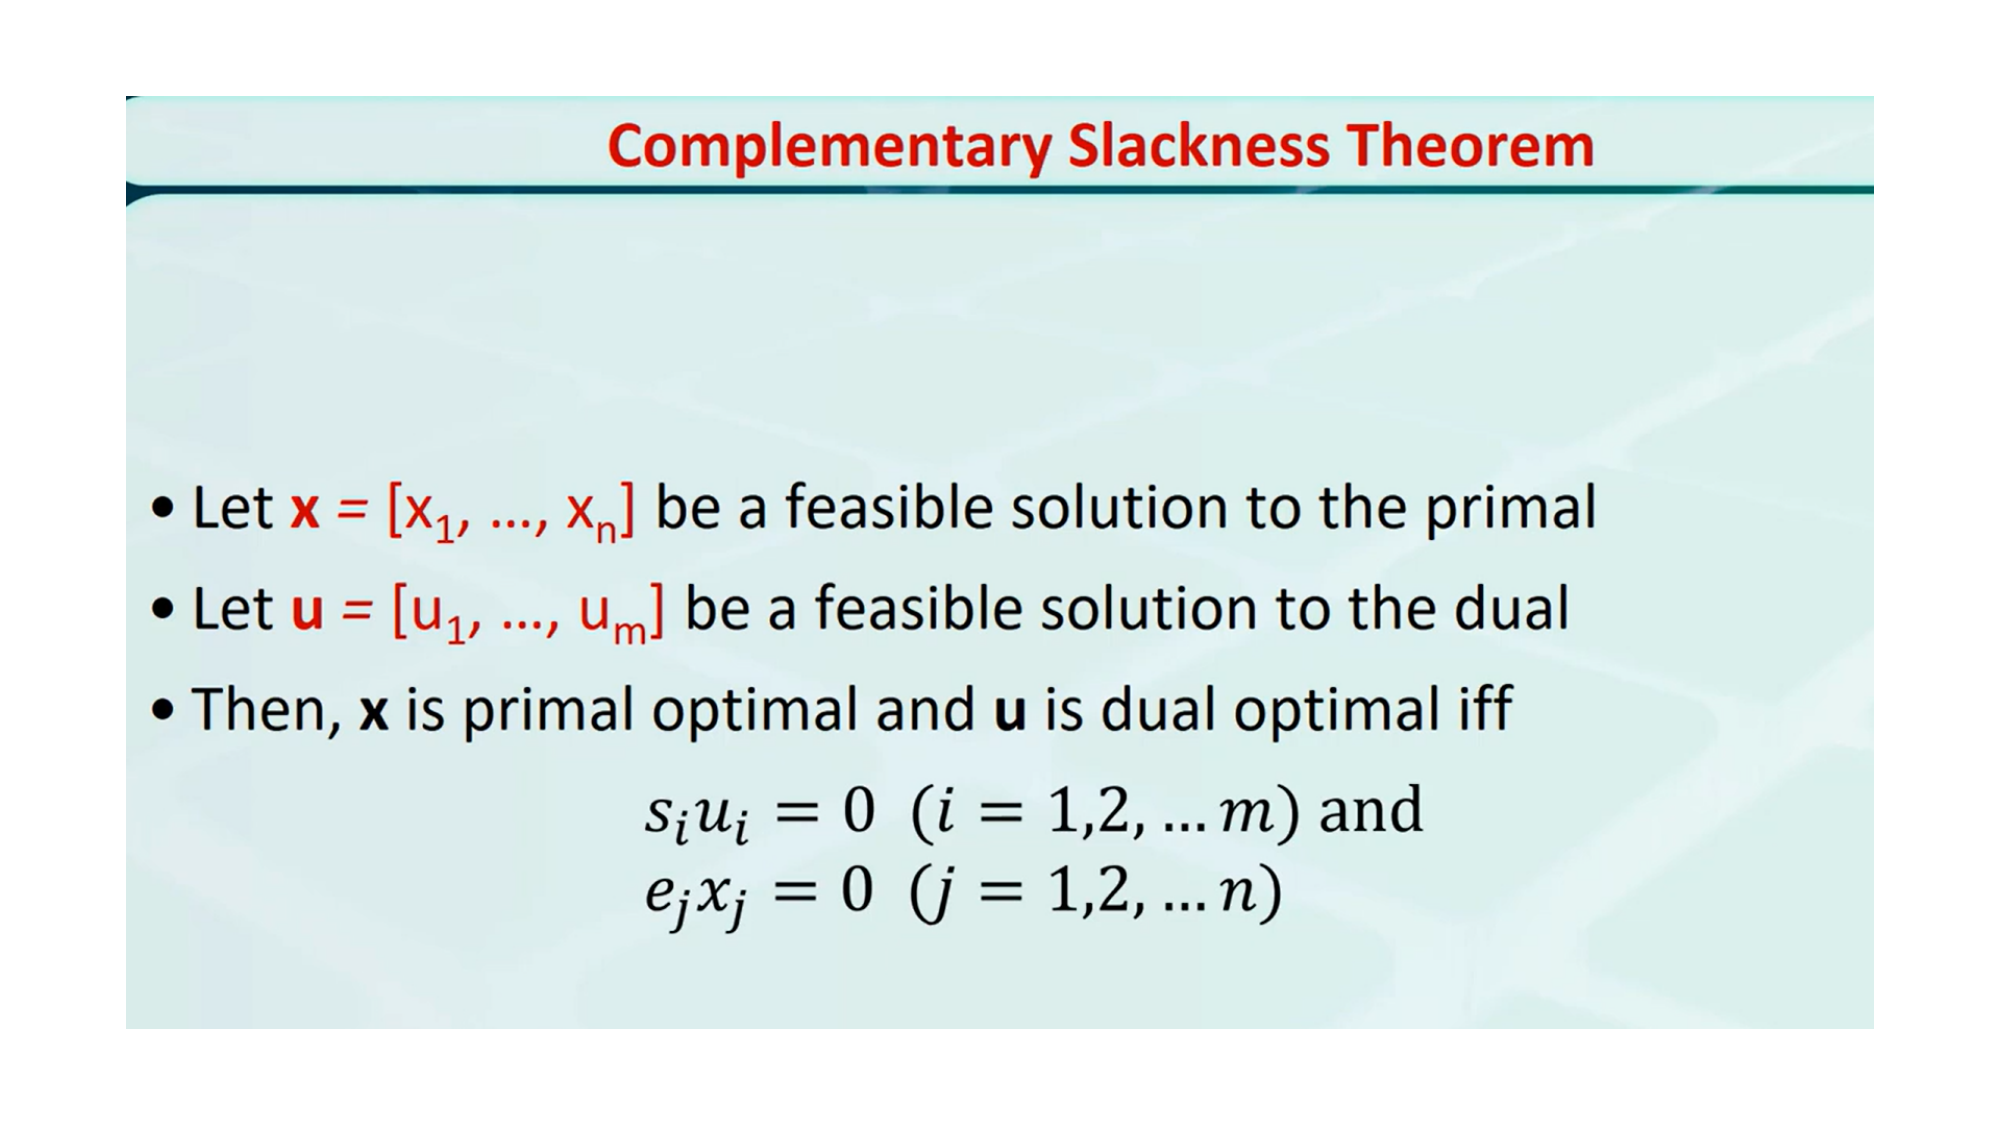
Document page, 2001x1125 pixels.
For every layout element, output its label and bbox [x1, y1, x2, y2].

picture [126, 96, 1874, 1029]
